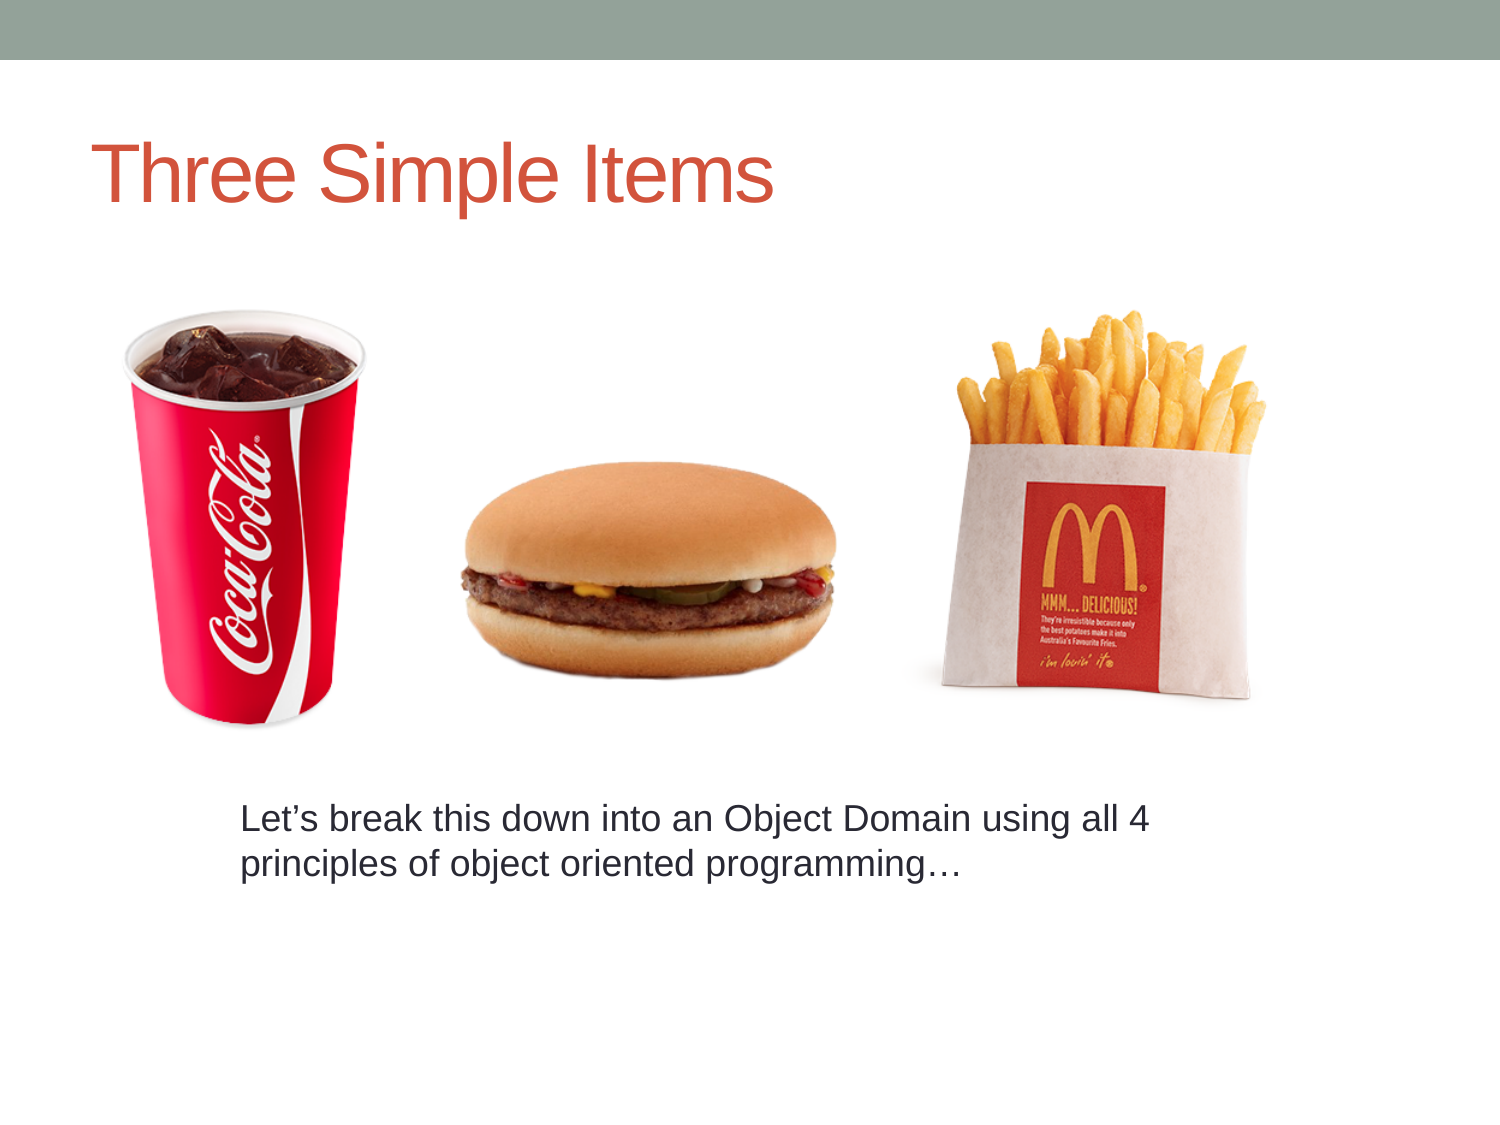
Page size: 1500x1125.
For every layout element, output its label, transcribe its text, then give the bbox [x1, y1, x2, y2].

text_box Let’s break this down into an Object Domain using all 4 principles of object oriented programming… [225, 787, 1166, 892]
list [74, 232, 1326, 757]
title Three Simple Items [75, 87, 1425, 250]
